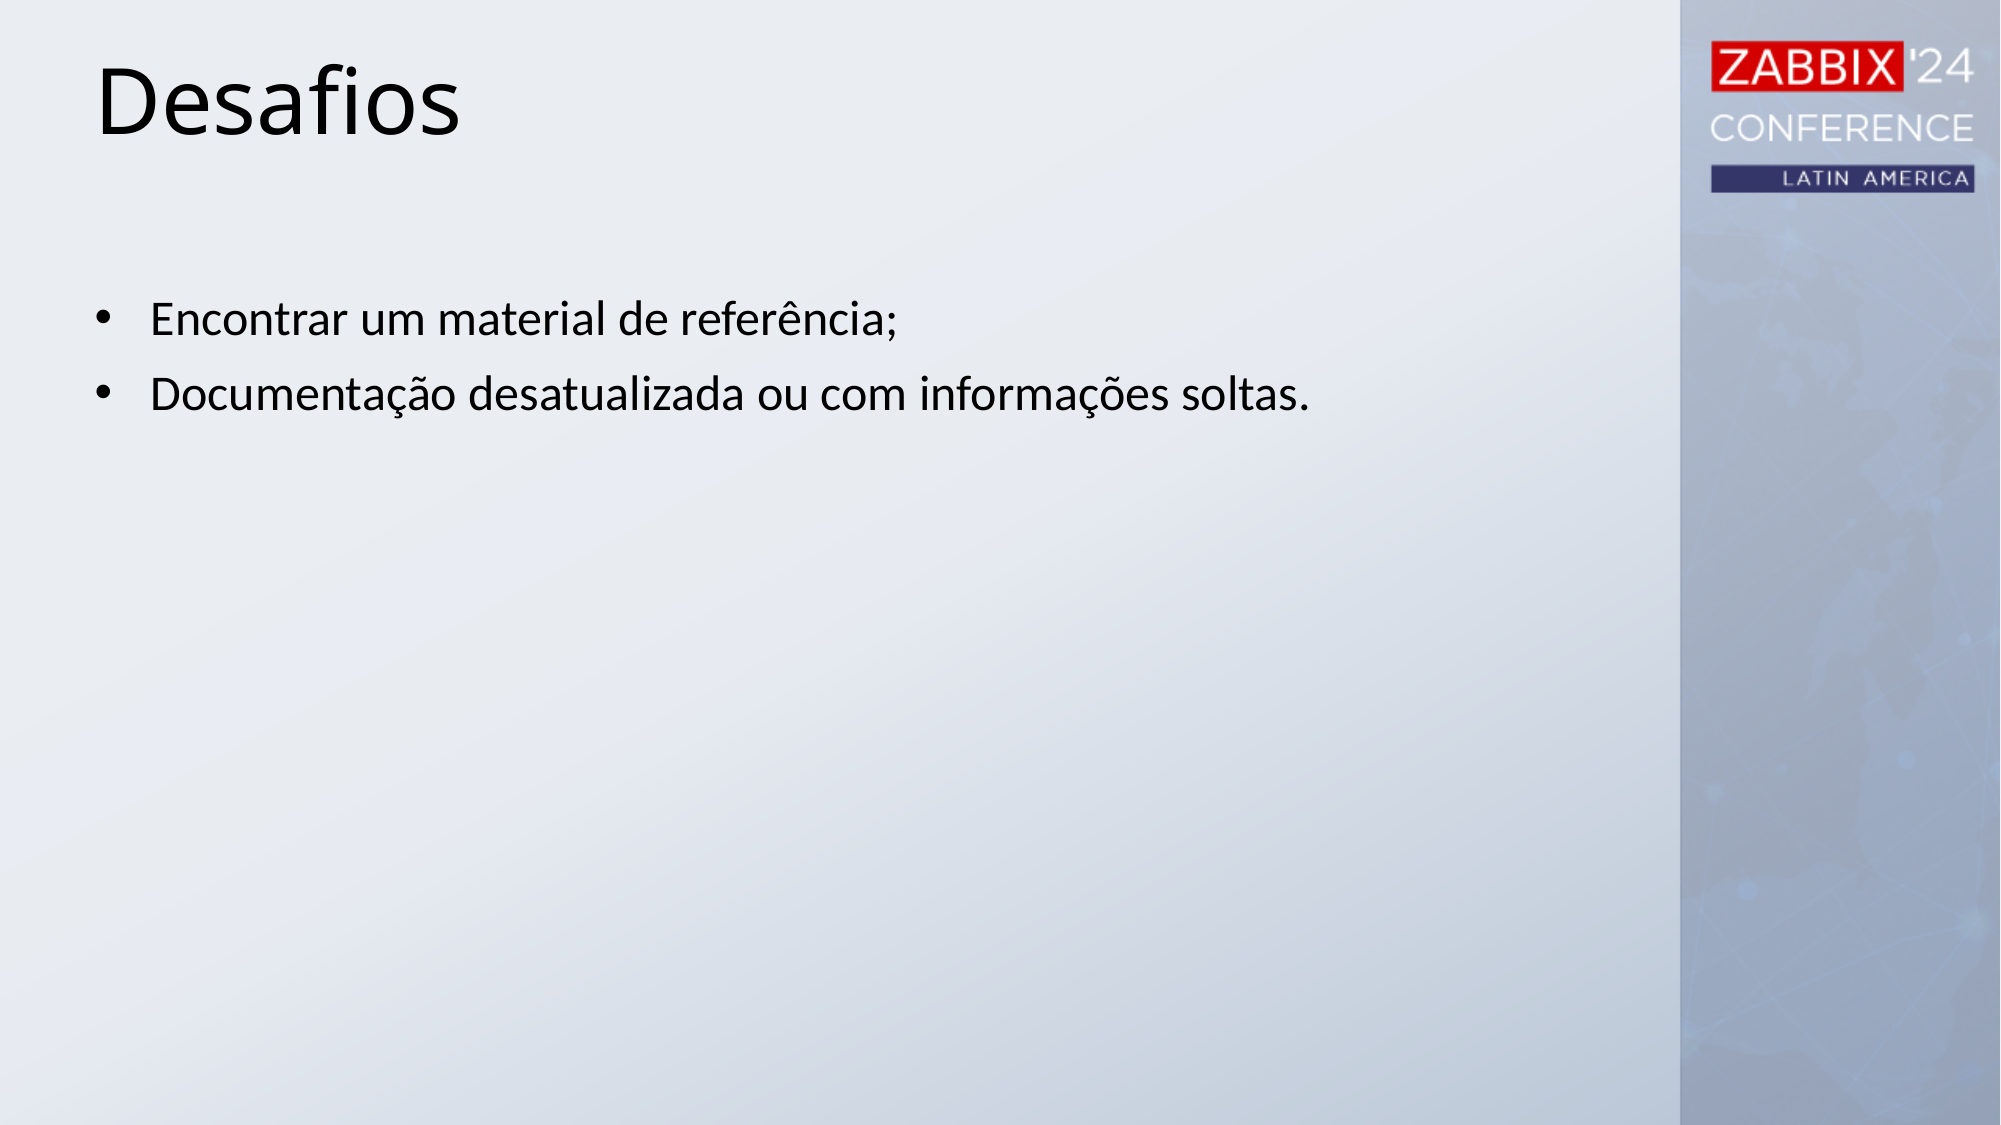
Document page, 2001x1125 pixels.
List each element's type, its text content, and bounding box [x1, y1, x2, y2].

text_box Desafios [79, 48, 1612, 179]
picture [0, 0, 2001, 1125]
text_box Encontrar um material de referência; Documentação desatualizada ou com informações soltas. [79, 284, 1598, 1054]
